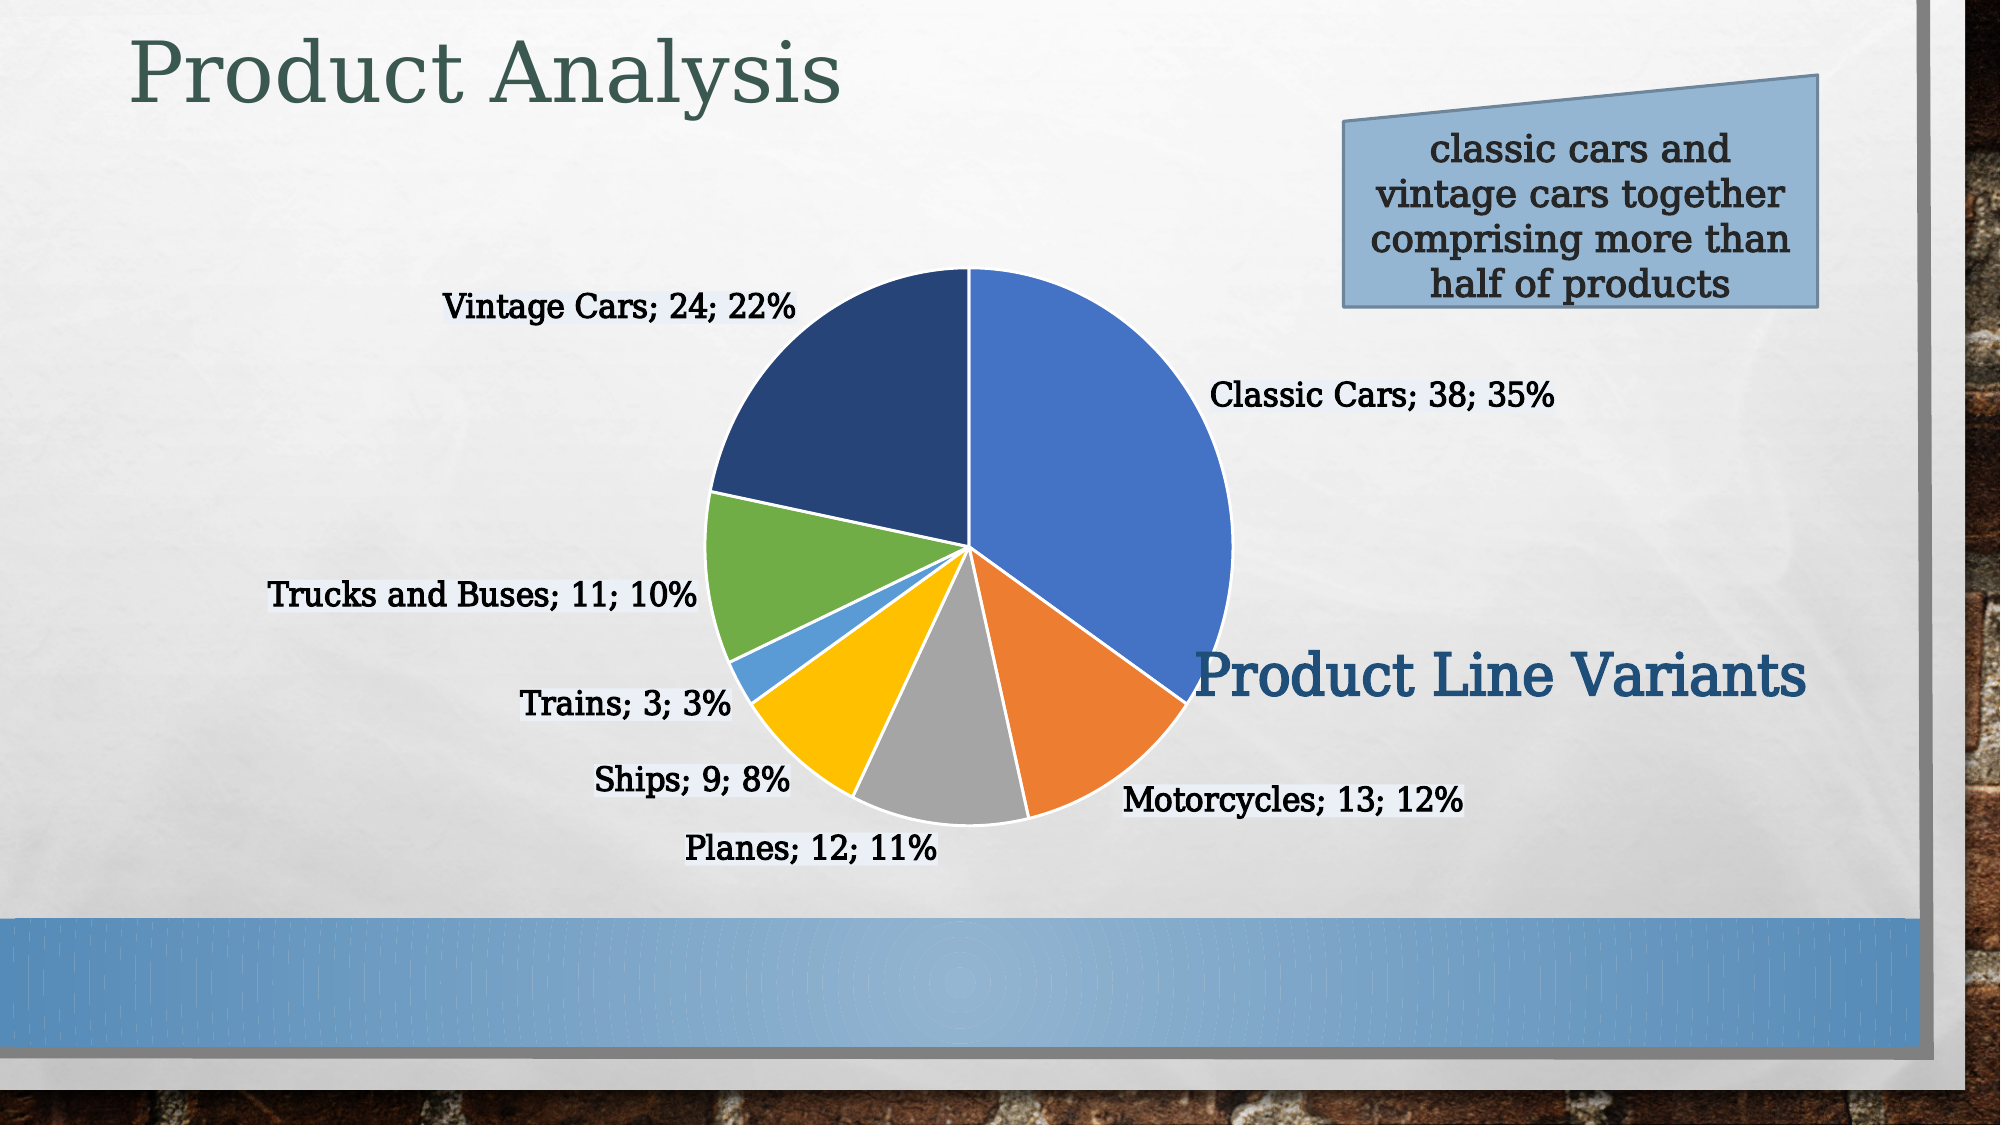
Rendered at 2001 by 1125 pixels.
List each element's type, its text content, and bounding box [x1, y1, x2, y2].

picture [0, 0, 2000, 1125]
chart [112, 128, 1818, 882]
text_box classic cars and vintage cars together comprising more than half of products [1341, 73, 1820, 309]
title Product Analysis [112, 21, 1818, 128]
